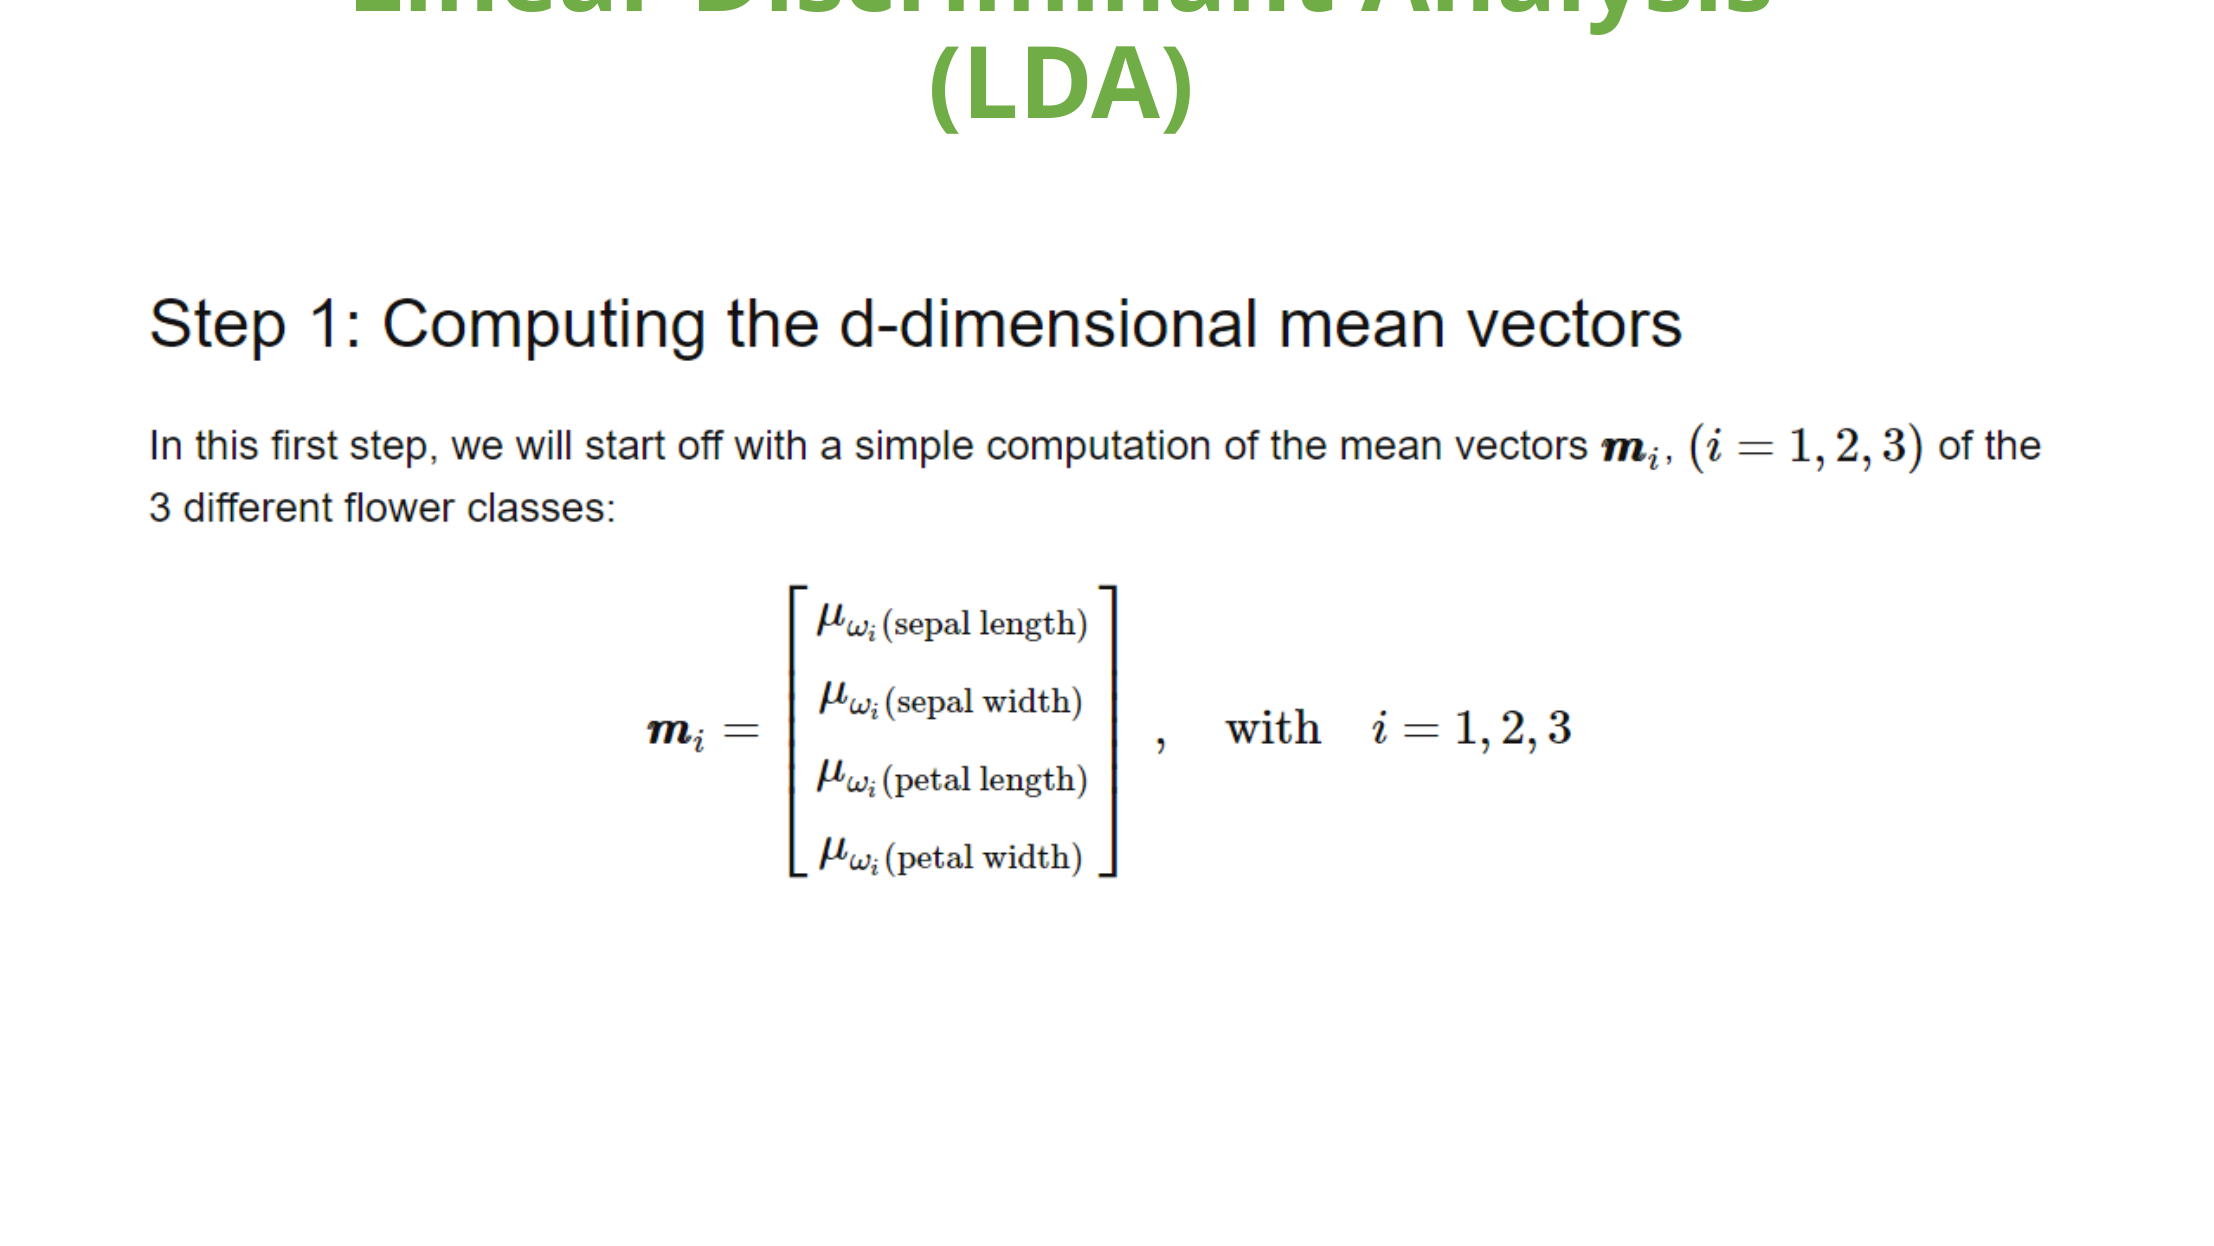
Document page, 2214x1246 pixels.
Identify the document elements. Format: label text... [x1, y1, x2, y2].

title Linear Discriminant Analysis (LDA) [290, 12, 1833, 148]
picture [122, 264, 2092, 898]
